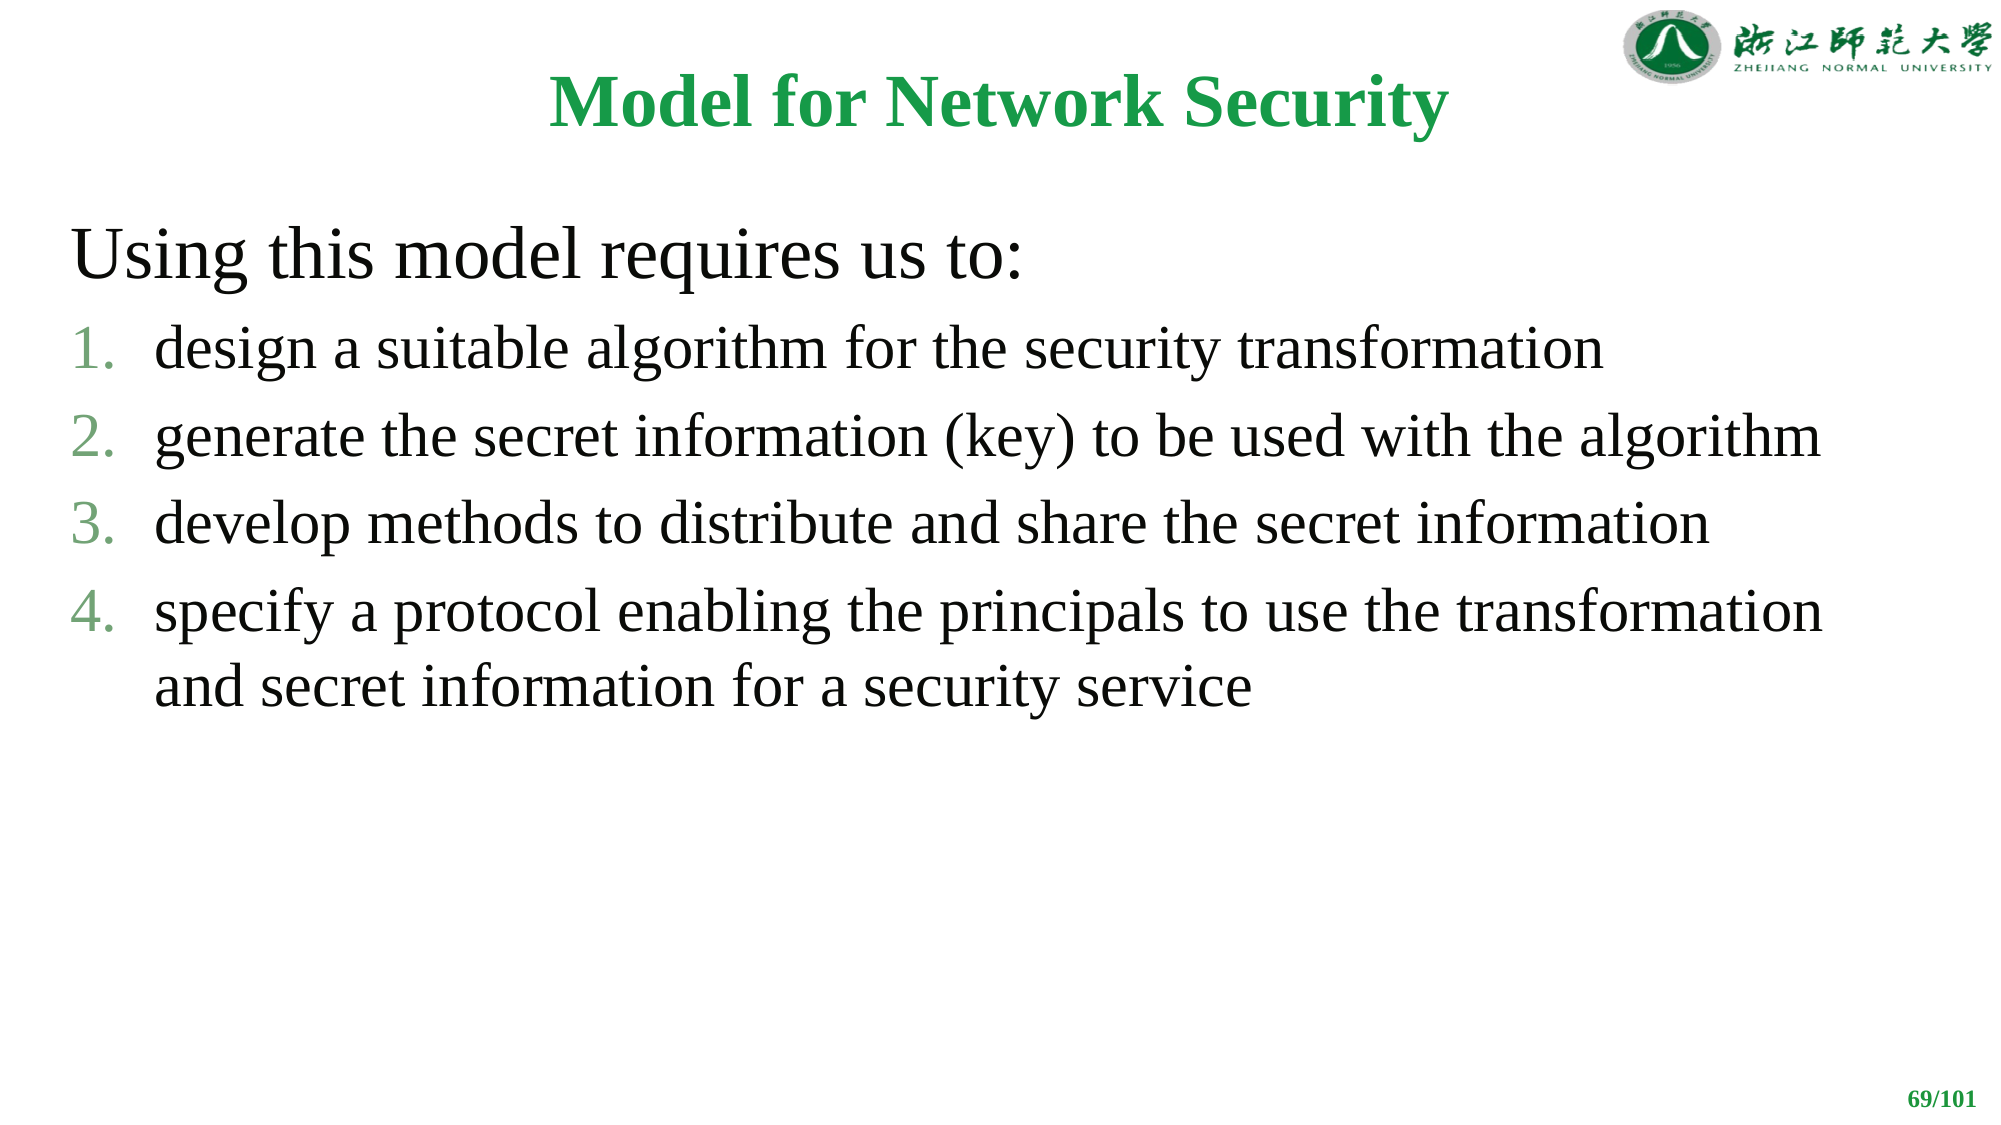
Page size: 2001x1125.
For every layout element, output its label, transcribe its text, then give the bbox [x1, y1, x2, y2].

list Using this model requires us to: design a suitable algorithm for the security transformation generate the secret information (key) to be used with the algorithm develop methods to distribute and share the secret information specify a protocol enabling the principals to use the transformation and secret information for a security service [55, 196, 1930, 1035]
picture [1621, 10, 1992, 54]
title Model for Network Security [0, 54, 2000, 149]
